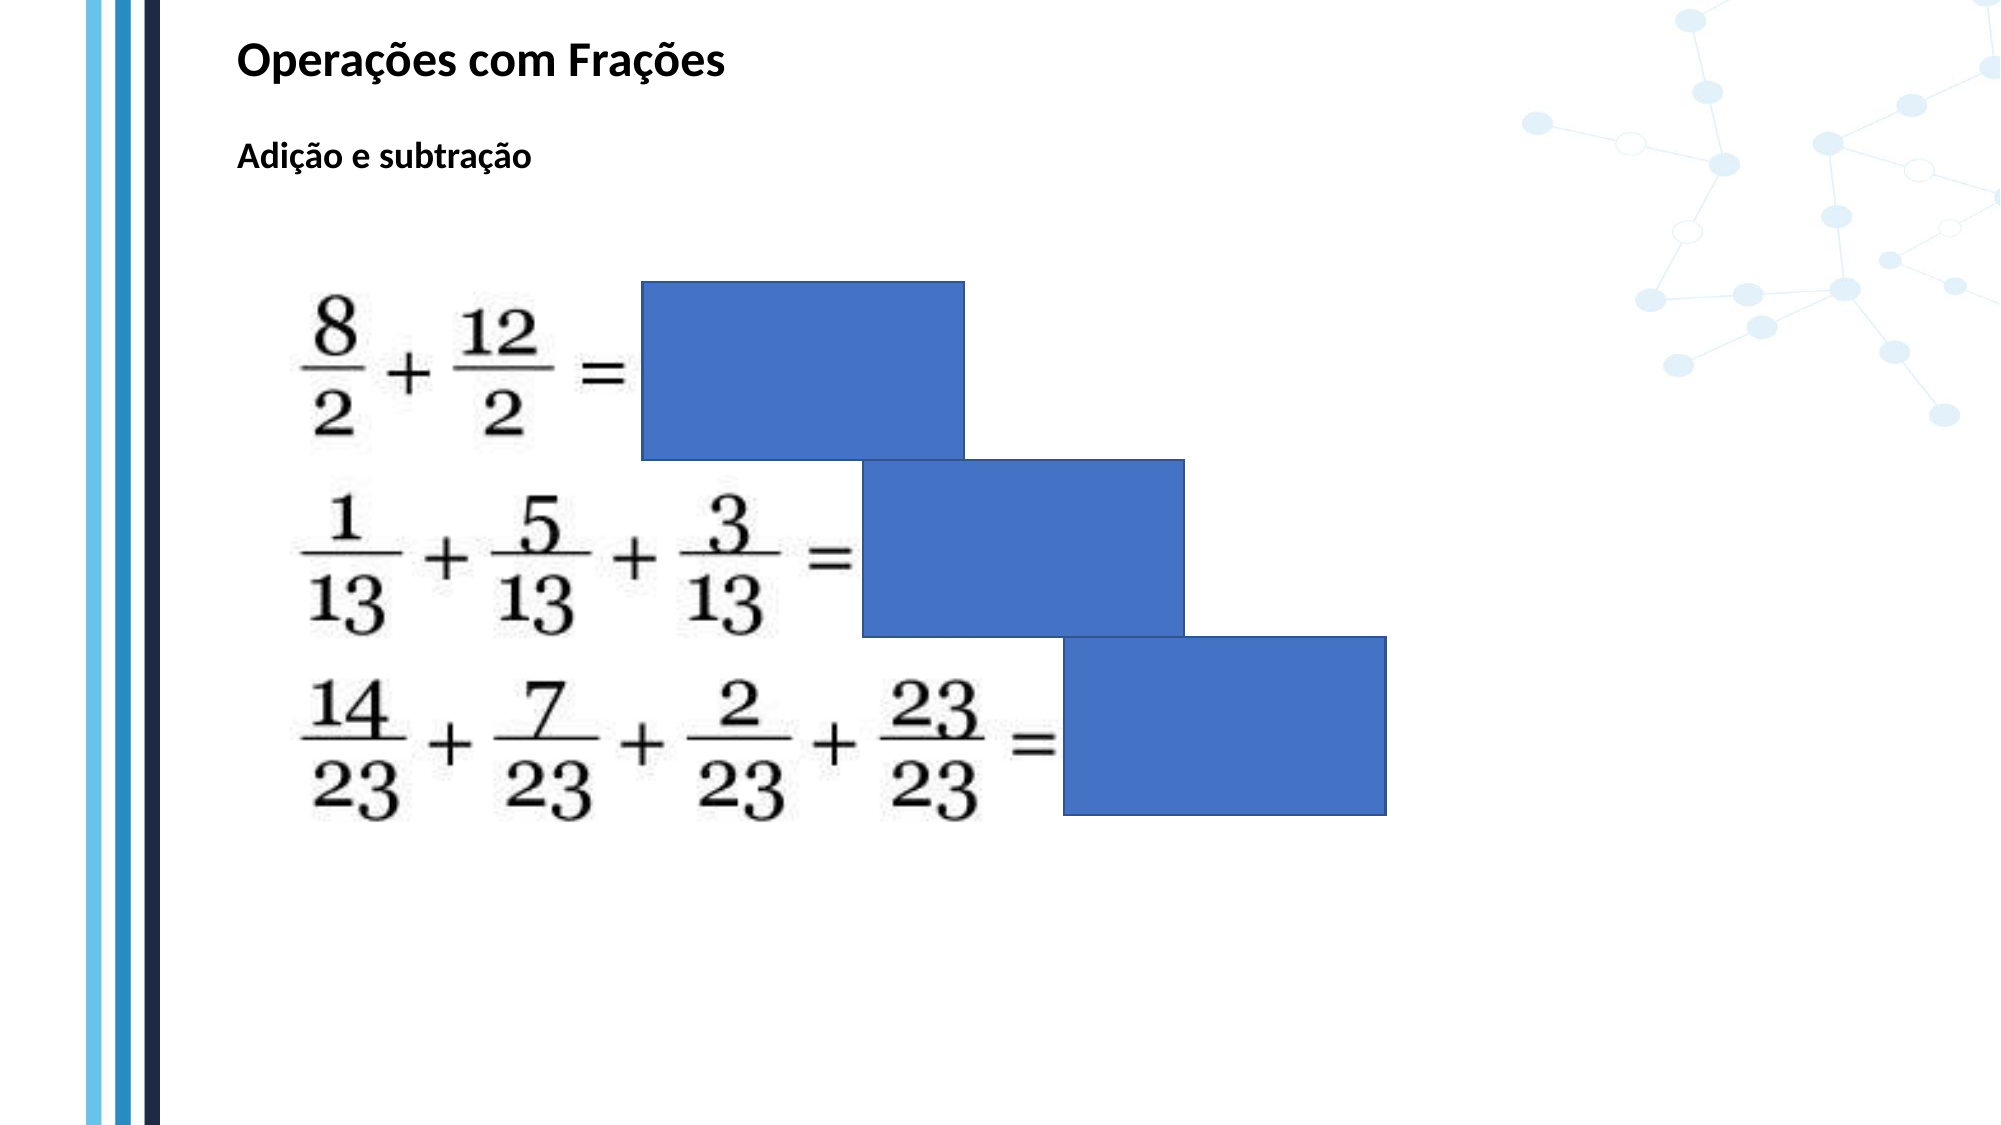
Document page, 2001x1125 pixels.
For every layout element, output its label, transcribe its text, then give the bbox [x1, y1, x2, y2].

text_box [1171, 637, 1386, 815]
text_box [1171, 459, 1185, 637]
picture [0, 0, 2001, 1125]
text_box Operações com Frações Adição e subtração [222, 18, 2000, 184]
